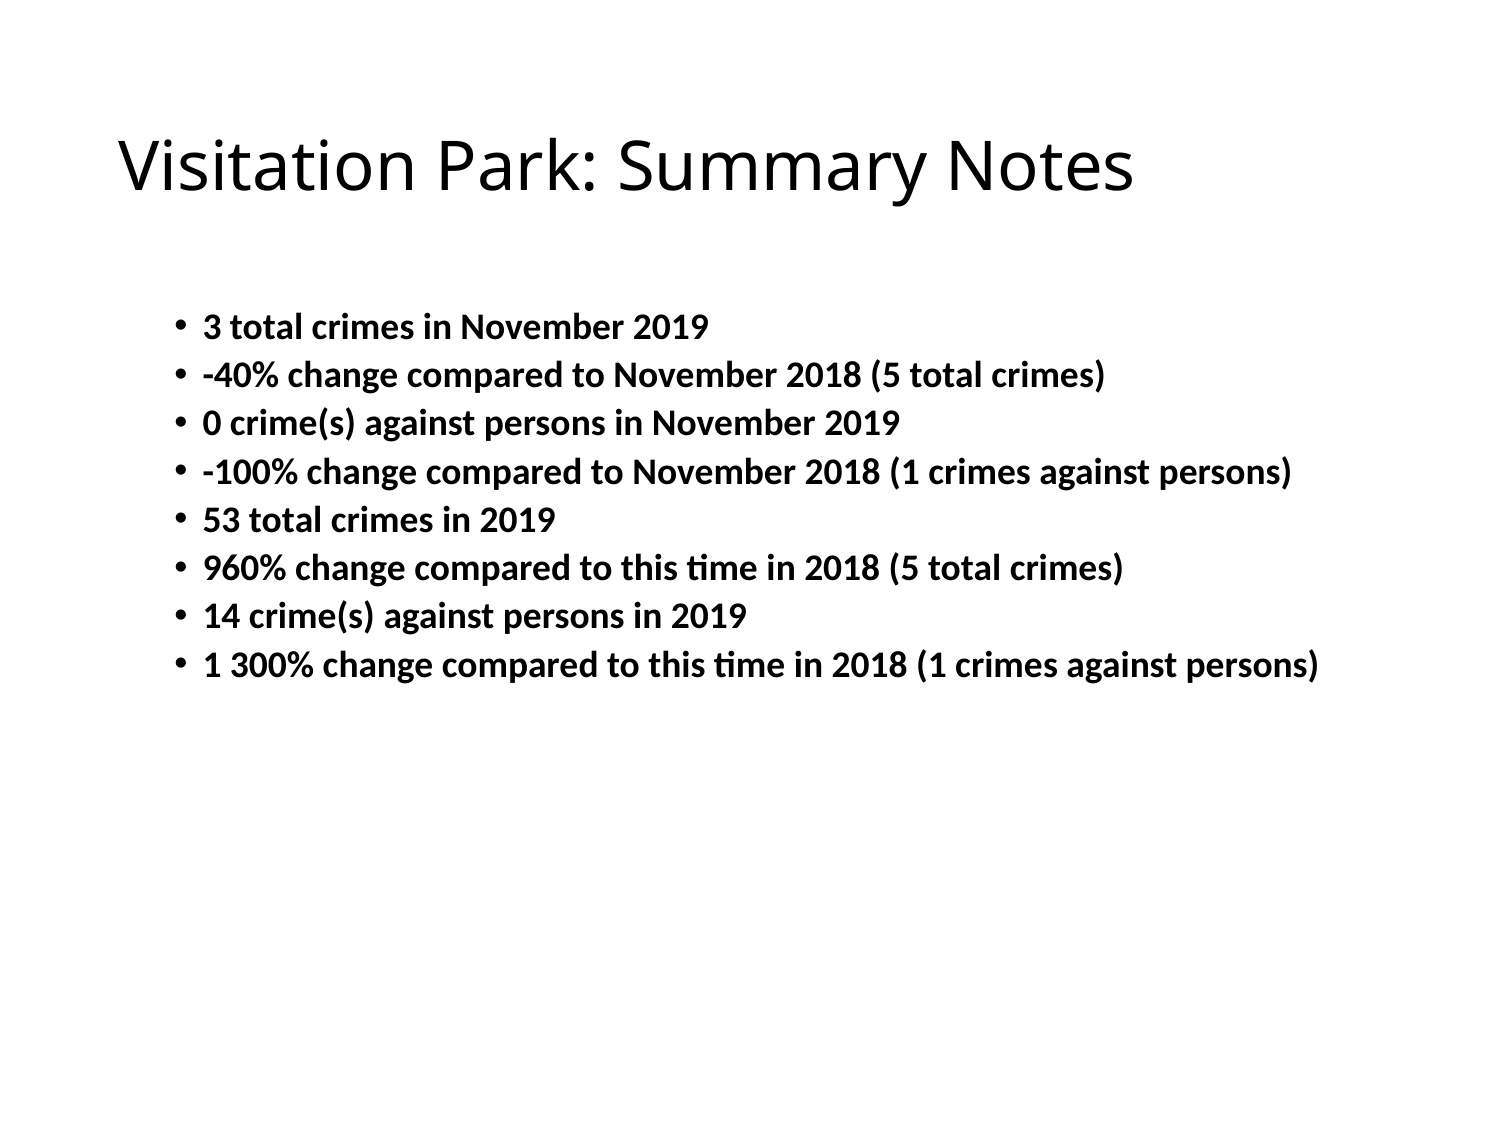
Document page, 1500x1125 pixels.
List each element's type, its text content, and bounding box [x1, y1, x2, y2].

list 3 total crimes in November 2019 -40% change compared to November 2018 (5 total crimes) 0 crime(s) against persons in November 2019 -100% change compared to November 2018 (1 crimes against persons) 53 total crimes in 2019 960% change compared to this time in 2018 (5 total crimes) 14 crime(s) against persons in 2019 1 300% change compared to this time in 2018 (1 crimes against persons) [103, 299, 1397, 1014]
title Visitation Park: Summary Notes [103, 59, 1397, 278]
